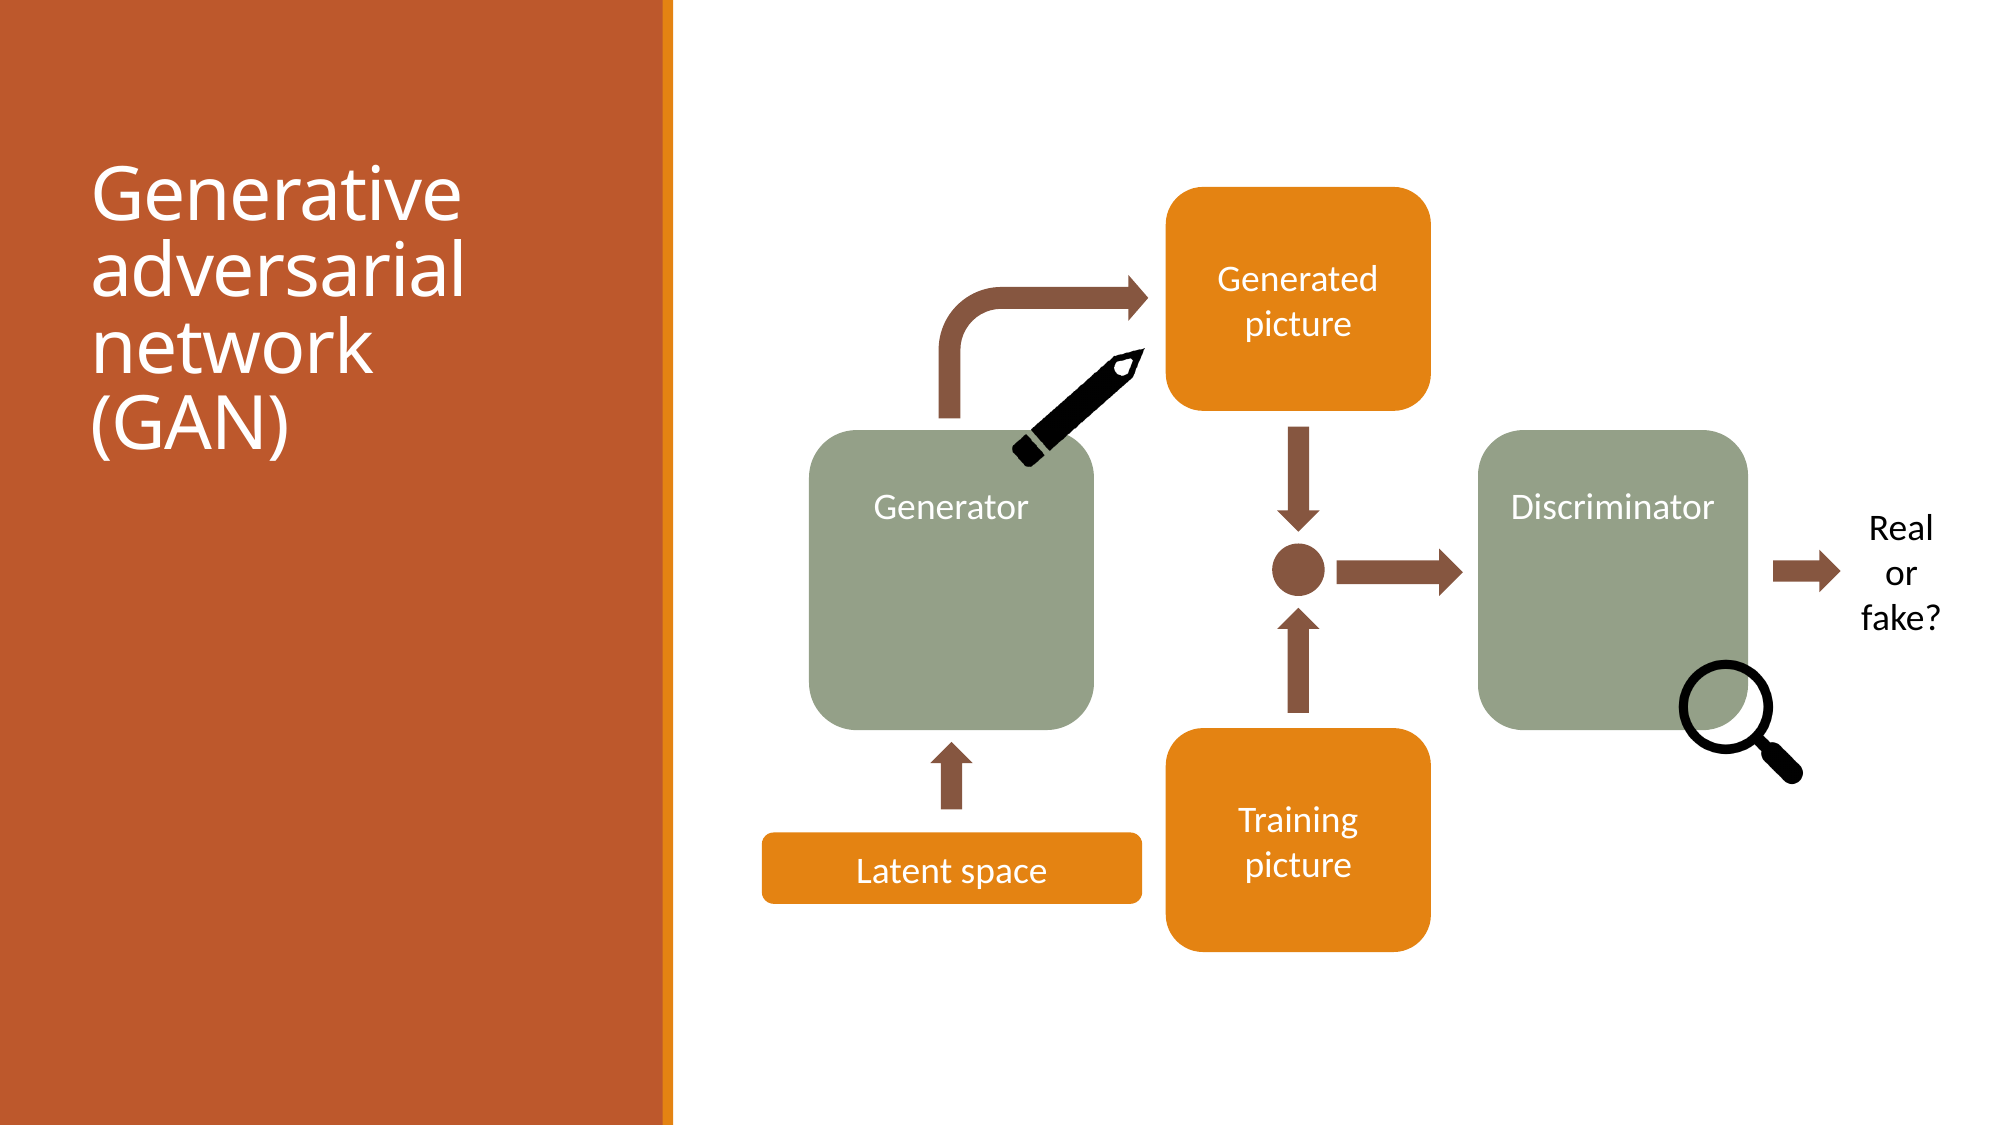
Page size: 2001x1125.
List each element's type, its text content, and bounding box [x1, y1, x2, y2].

text_box [1771, 548, 1842, 594]
text_box [1275, 425, 1321, 533]
text_box Generated picture [1164, 185, 1433, 413]
text_box [1275, 606, 1321, 715]
text_box Training picture [1164, 726, 1433, 954]
text_box [1335, 547, 1464, 598]
text_box Real or fake? [1843, 495, 1960, 645]
picture [1664, 646, 1816, 798]
picture [998, 327, 1157, 486]
title Generative adversarial network (GAN) [75, 97, 600, 473]
text_box [937, 273, 1150, 420]
text_box Latent space [760, 831, 1144, 906]
text_box [929, 740, 974, 811]
text_box [1270, 542, 1326, 598]
